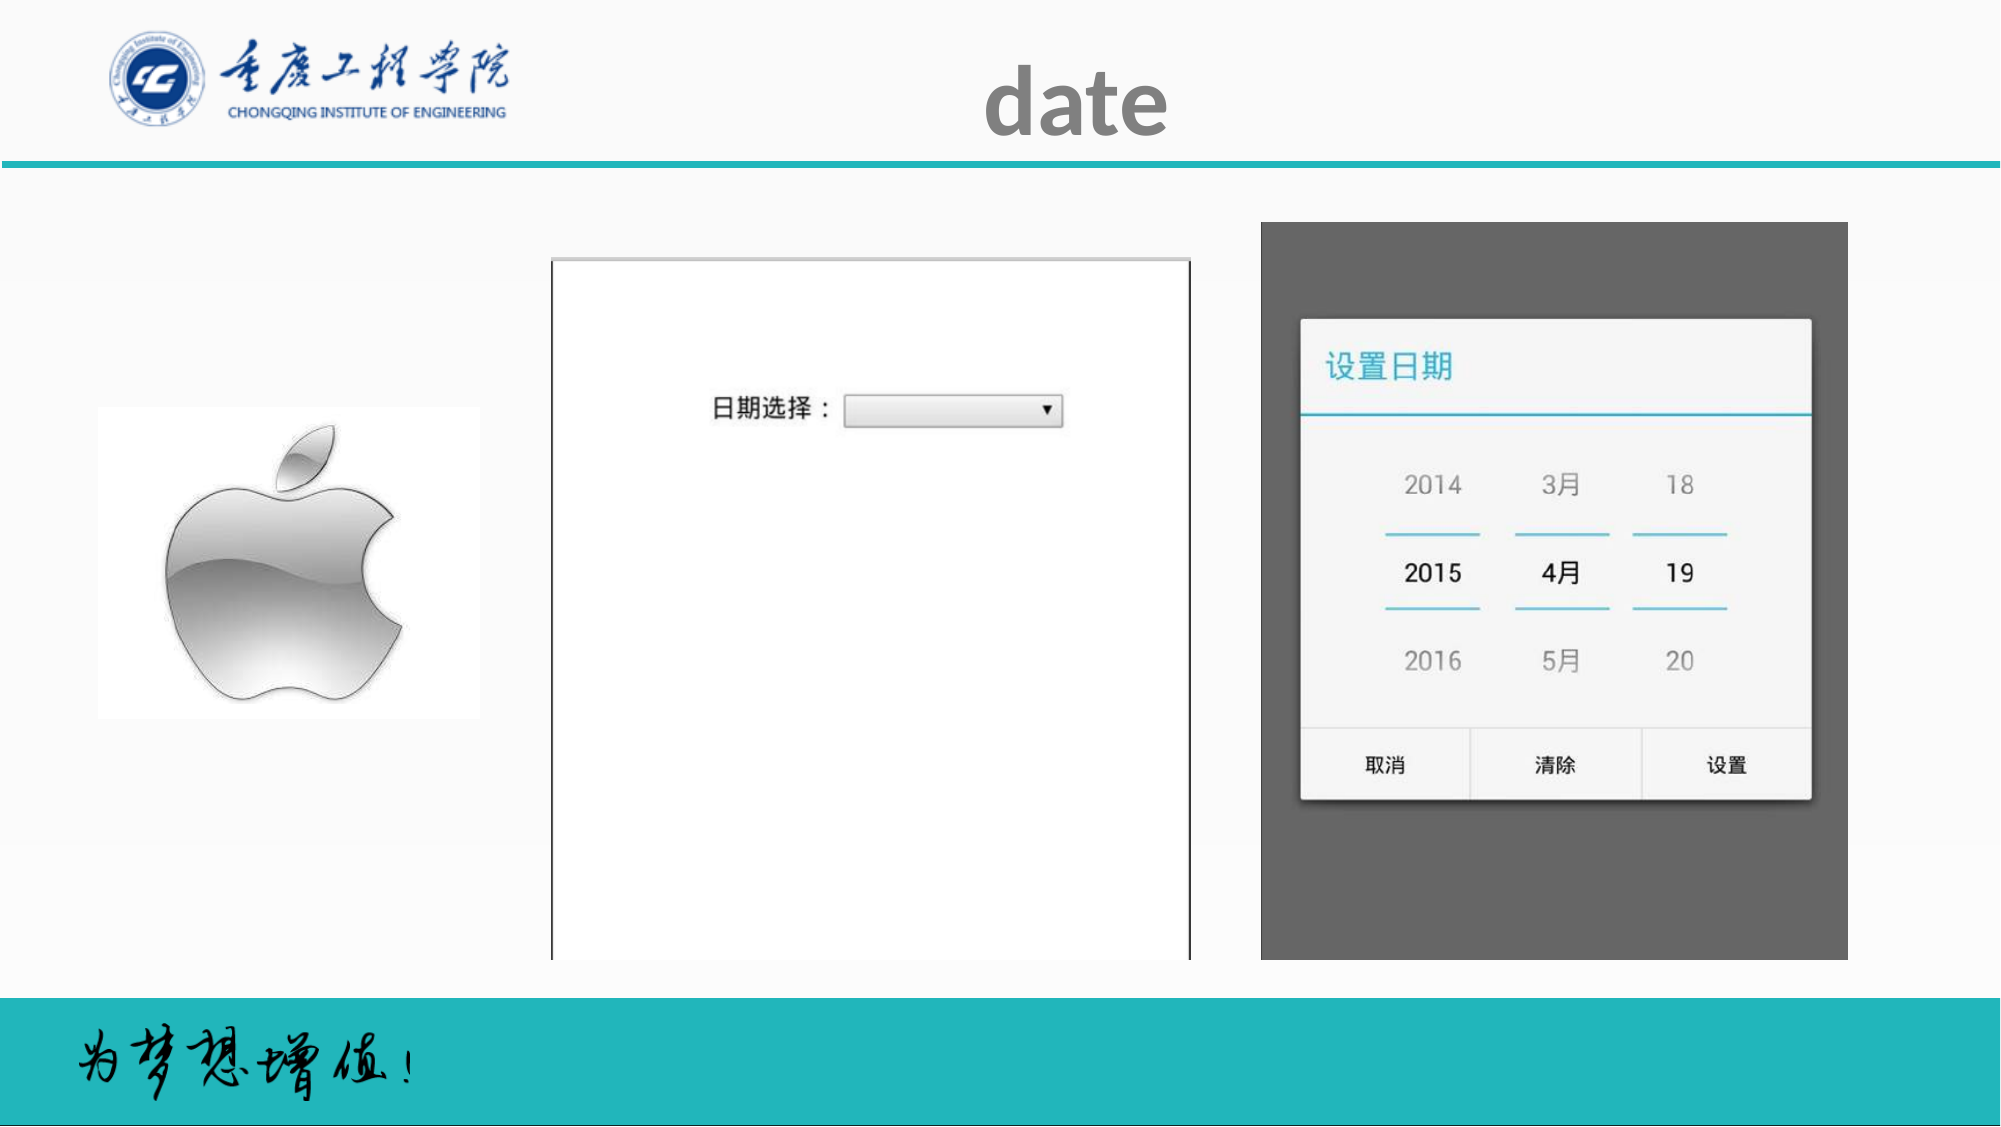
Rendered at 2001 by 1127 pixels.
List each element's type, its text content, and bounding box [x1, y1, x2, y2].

text_box date [968, 28, 1185, 163]
picture [79, 1023, 410, 1101]
picture [0, 0, 2001, 998]
